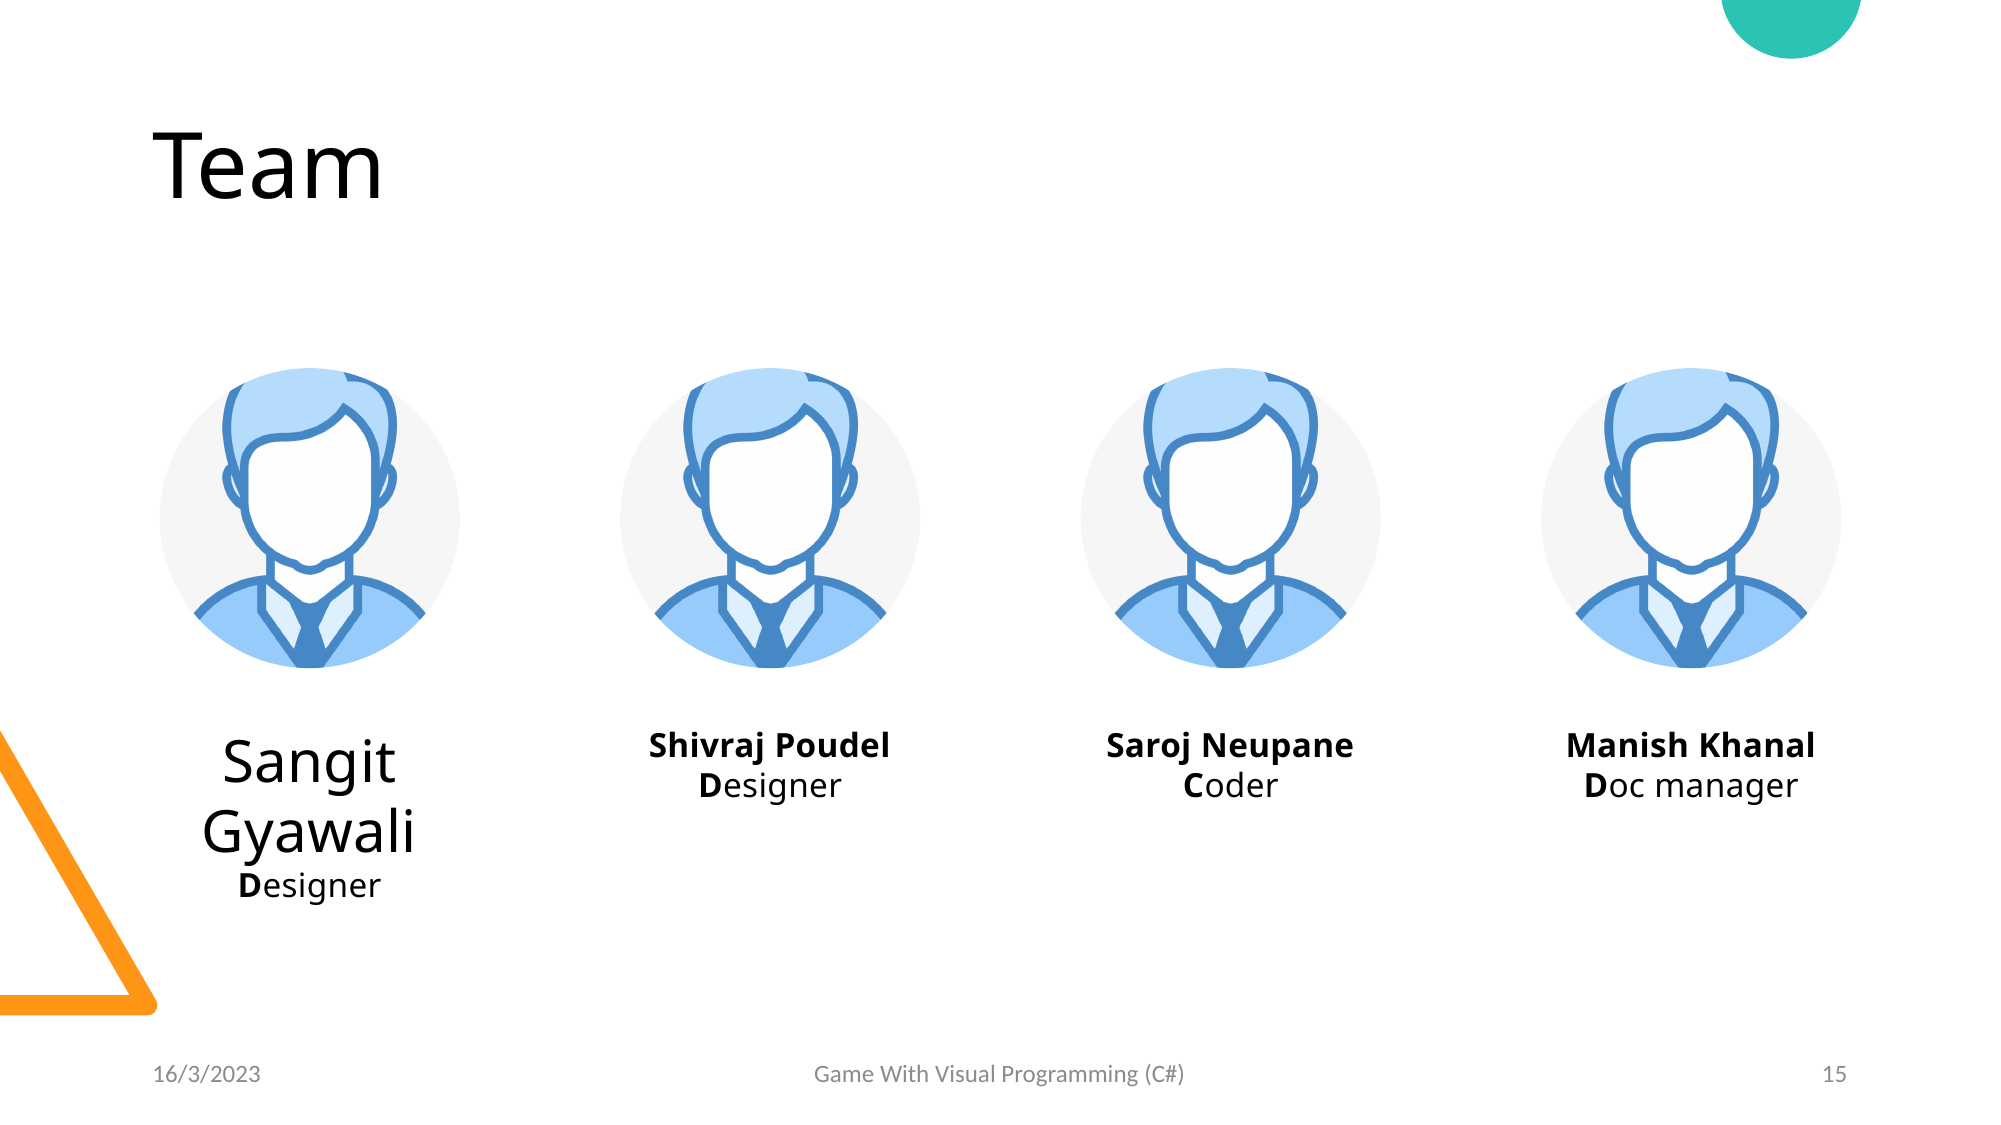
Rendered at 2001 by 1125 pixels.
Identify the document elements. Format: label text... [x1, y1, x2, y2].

slide_number 15 [1412, 1042, 1863, 1103]
footer Game With Visual Programming (C#) [662, 1042, 1338, 1103]
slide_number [137, 1042, 588, 1103]
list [64, 239, 1937, 954]
title Team [137, 59, 1863, 239]
